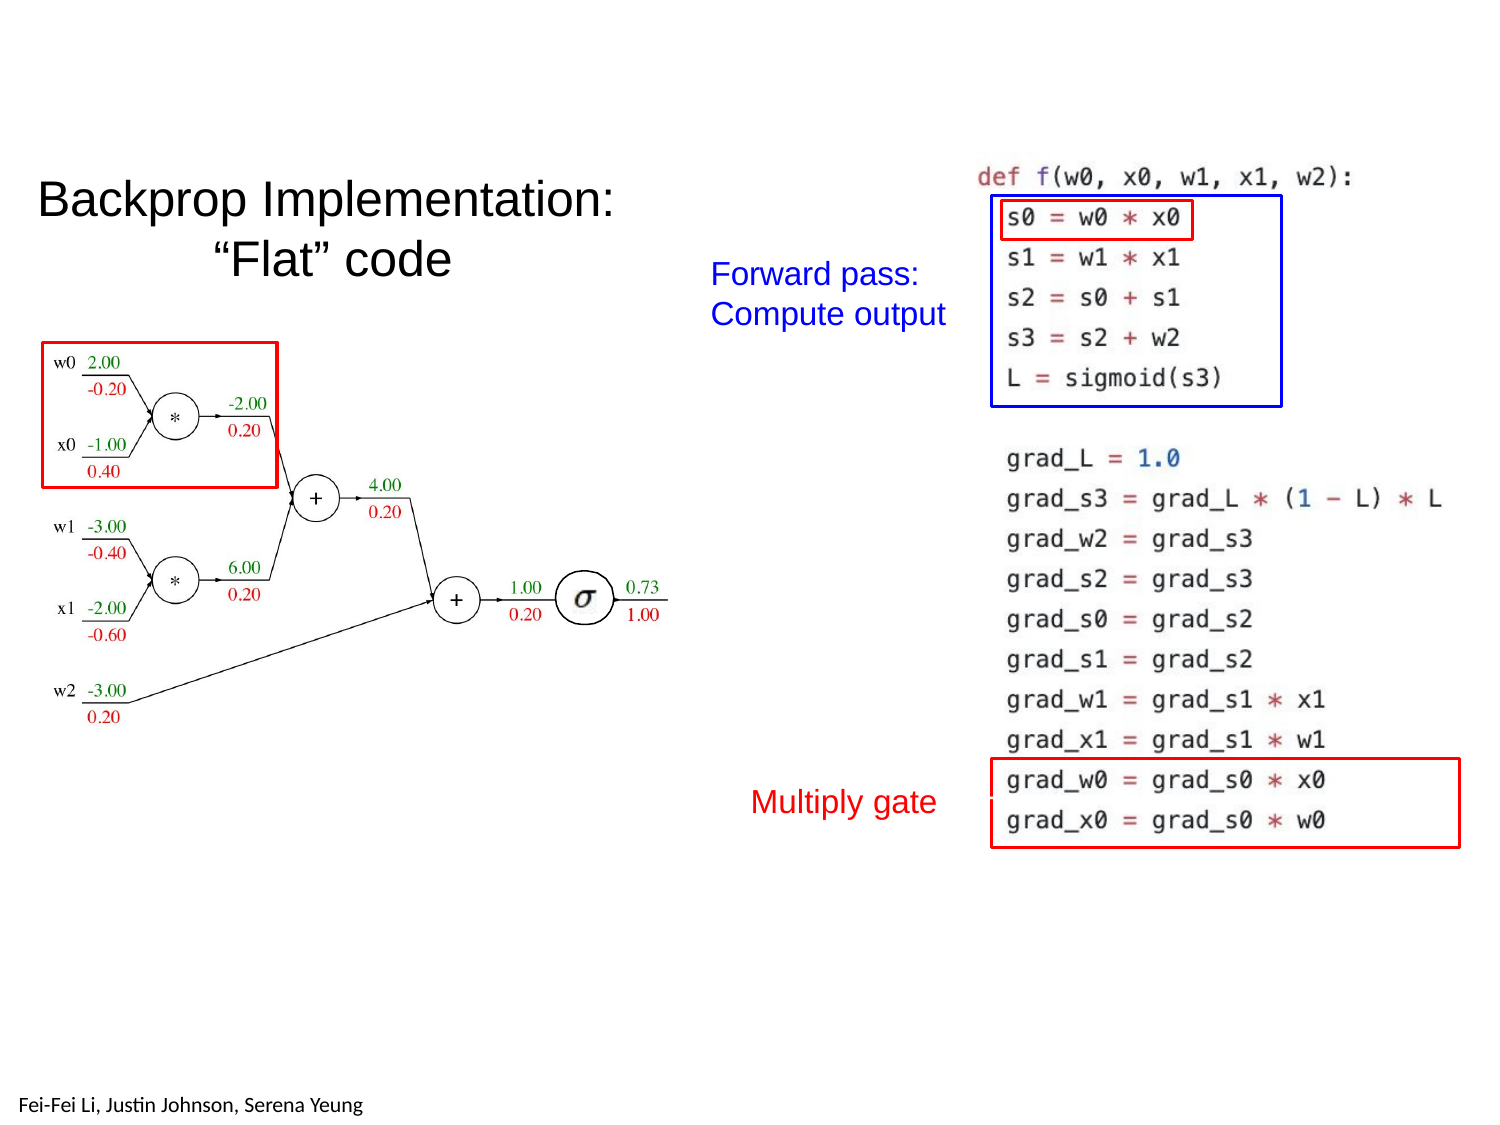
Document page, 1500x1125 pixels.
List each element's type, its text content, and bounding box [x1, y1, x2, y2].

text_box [42, 342, 669, 727]
text_box Forward pass: Compute output [708, 250, 950, 333]
title Backprop Implementation: “Flat” code [34, 128, 617, 321]
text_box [976, 152, 1462, 850]
slide_number Lecture 4 - 138 [837, 769, 1075, 1125]
footer Fei-Fei Li & Justin Johnson & Serena Yeung [11, 769, 749, 1125]
text_box Fei-Fei Li, Justin Johnson, Serena Yeung [3, 1083, 379, 1125]
text_box Multiply gate [748, 778, 940, 821]
